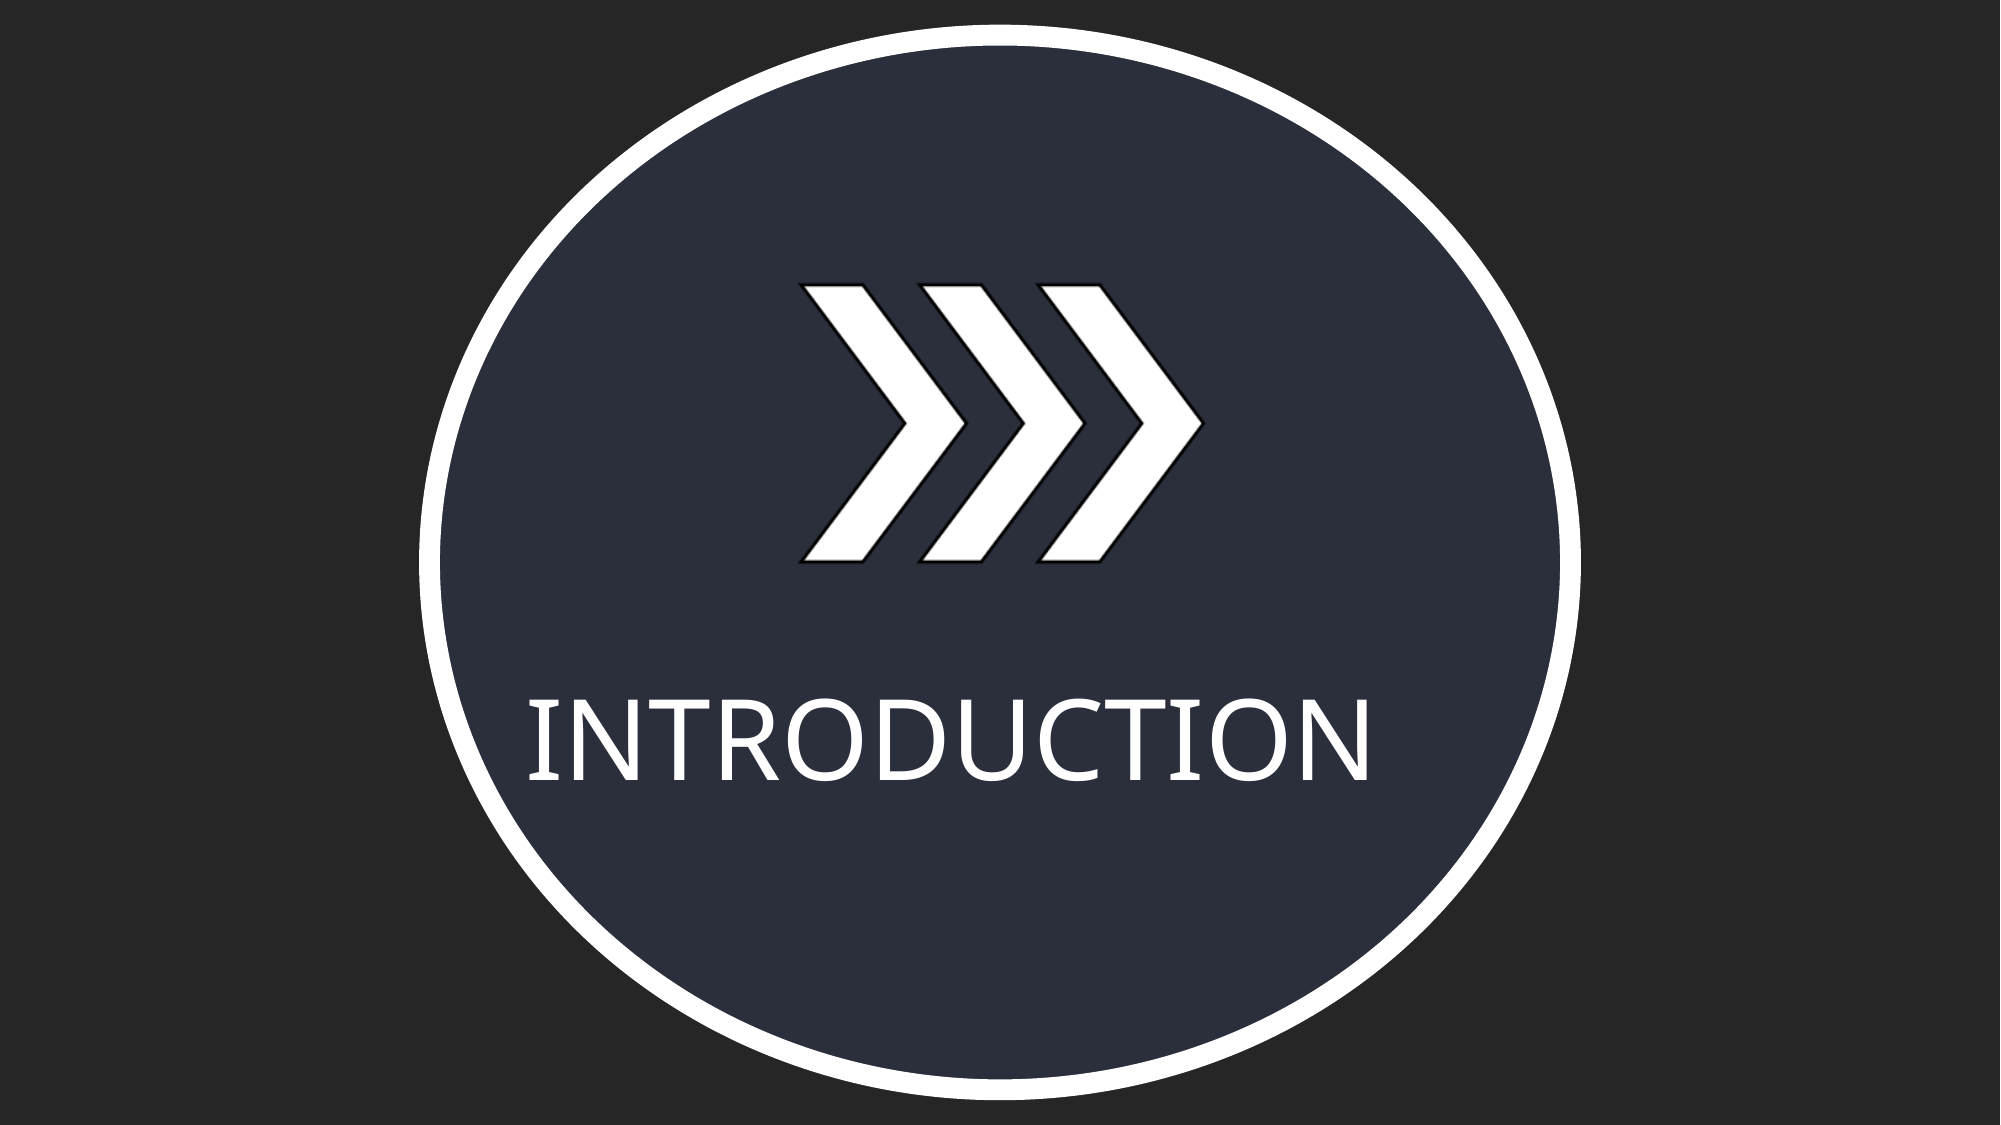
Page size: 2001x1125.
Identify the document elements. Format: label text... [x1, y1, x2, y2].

picture [763, 186, 1237, 661]
text_box [428, 34, 1572, 1091]
text_box INTRODUCTION [510, 660, 1571, 811]
